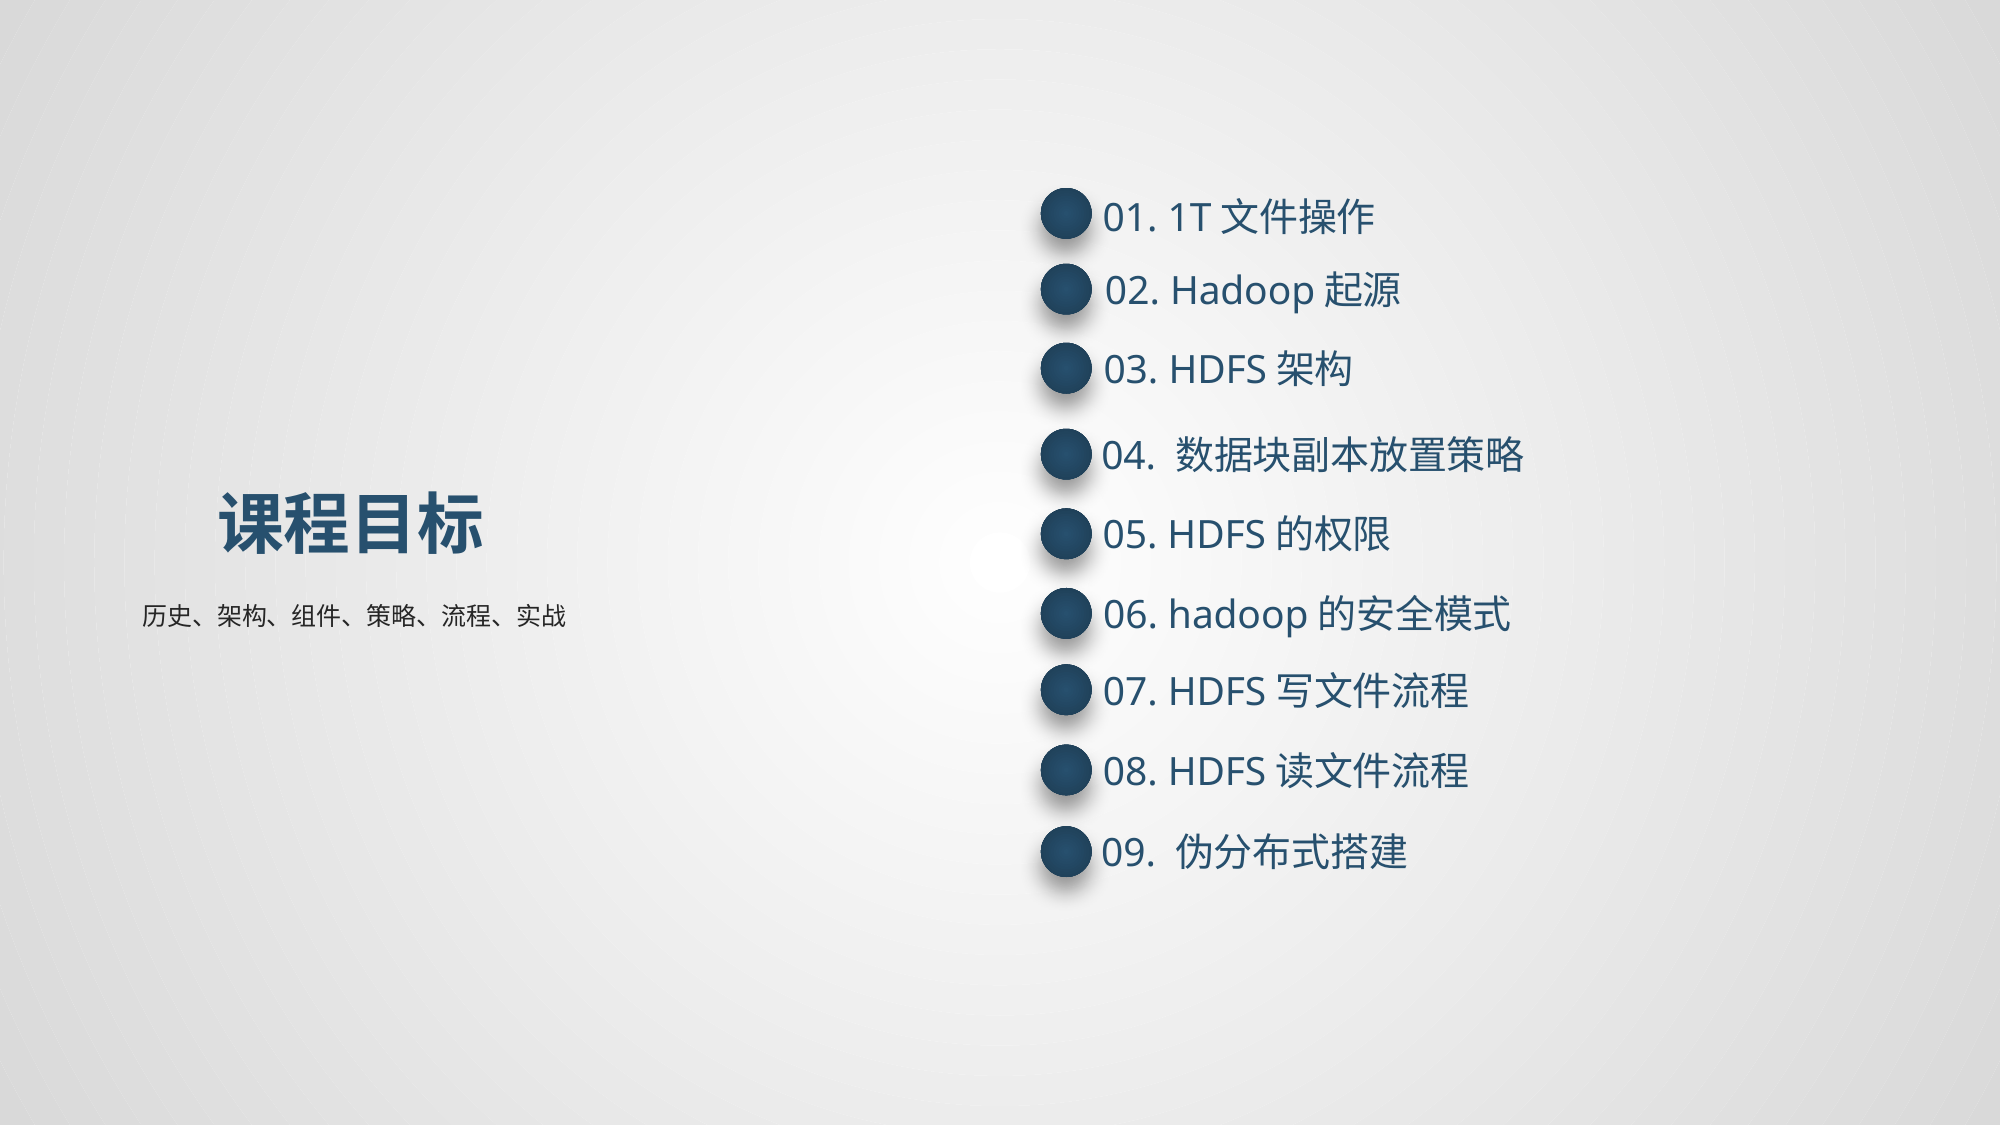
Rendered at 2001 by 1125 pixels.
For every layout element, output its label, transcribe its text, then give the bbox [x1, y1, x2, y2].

text_box [1039, 588, 1088, 640]
text_box [1039, 262, 1090, 316]
text_box [1039, 663, 1088, 717]
text_box 08. HDFS读文件流程 [1088, 738, 1484, 801]
text_box [1039, 427, 1086, 481]
text_box 03. HDFS架构 [1088, 337, 1369, 399]
text_box [1039, 186, 1087, 240]
text_box 06. hadoop的安全模式 [1088, 582, 1527, 644]
text_box 01. 1T文件操作 [1087, 184, 1391, 247]
text_box [1039, 341, 1088, 395]
text_box 05. HDFS的权限 [1087, 502, 1407, 565]
text_box [1039, 743, 1088, 797]
text_box 历史、架构、组件、策略、流程、实战 [127, 577, 866, 638]
text_box [1039, 509, 1087, 561]
text_box 02. Hadoop起源 [1090, 258, 1417, 320]
text_box 课程目标 [202, 474, 500, 570]
text_box 04. 数据块副本放置策略 [1086, 423, 1539, 485]
text_box [1039, 825, 1086, 879]
text_box 09. 伪分布式搭建 [1086, 820, 1423, 882]
text_box 07. HDFS写文件流程 [1088, 658, 1484, 721]
